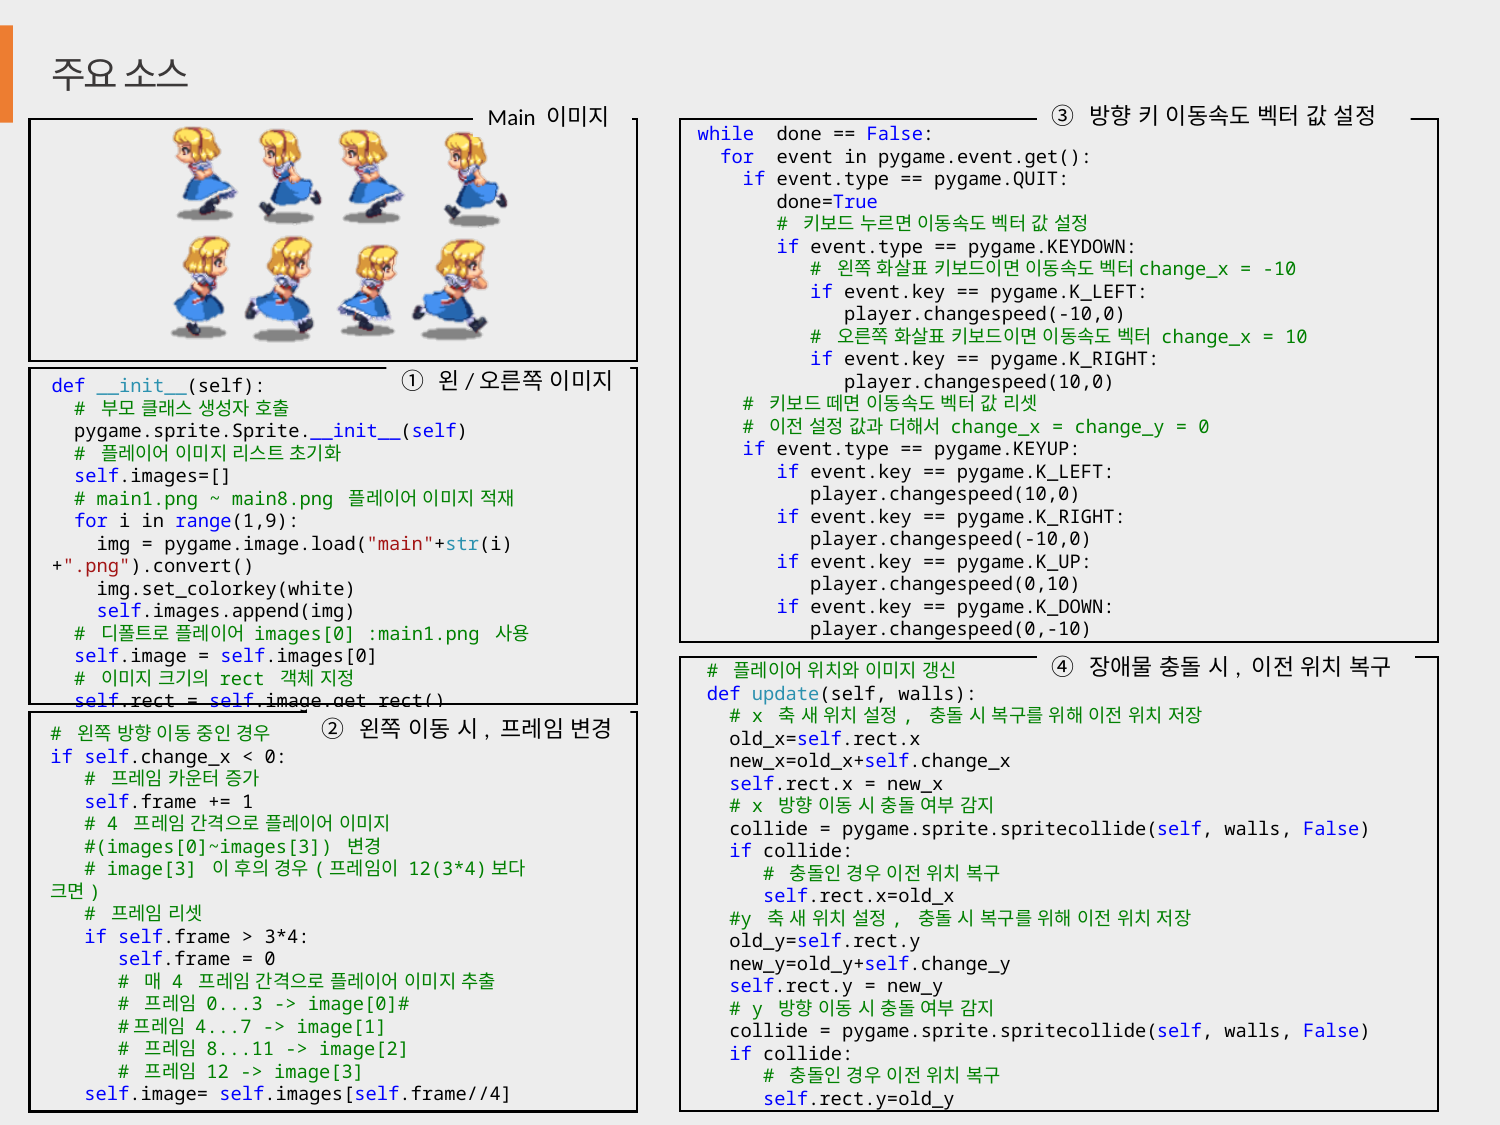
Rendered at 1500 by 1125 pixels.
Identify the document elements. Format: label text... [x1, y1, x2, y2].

text_box Main 이미지 [473, 94, 632, 137]
text_box # 플레이어 위치와 이미지 갱신 def update(self, walls): # x 축 새 위치 설정, 충돌 시 복구를 위해 이전 위치 저장 old_x=self.rect.x new_x=old_x+self.change_x self.rect.x = new_x # x 방향 이동 시 충돌 여부 감지 collide = pygame.sprite.spritecollide(self, walls, False) if collide: # 충돌인 경우 이전 위치 복구 self.rect.x=old_x #y 축 새 위치 설정, 충돌 시 복구를 위해 이전 위치 저장 old_y=self.rect.y new_y=old_y+self.change_y self.rect.y = new_y # y 방향 이동 시 충돌 여부 감지 collide = pygame.sprite.spritecollide(self, walls, False) if collide: # 충돌인 경우 이전 위치 복구 self.rect.y=old_y [692, 651, 1443, 1117]
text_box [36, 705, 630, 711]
text_box [679, 656, 1439, 1112]
text_box 주요 소스 [36, 43, 206, 104]
text_box [0, 24, 14, 124]
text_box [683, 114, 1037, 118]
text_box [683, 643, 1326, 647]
text_box [28, 711, 638, 1113]
text_box 왼쪽 이동 시, 프레임 변경 [307, 707, 631, 750]
text_box [679, 118, 1439, 643]
text_box 왼/오른쪽 이미지 [386, 362, 631, 402]
text_box [28, 367, 638, 705]
picture [161, 118, 519, 350]
text_box 방향 키 이동속도 벡터 값 설정 [1037, 93, 1411, 137]
text_box 장애물 충돌 시, 이전 위치 복구 [1037, 645, 1415, 688]
text_box [28, 118, 638, 362]
